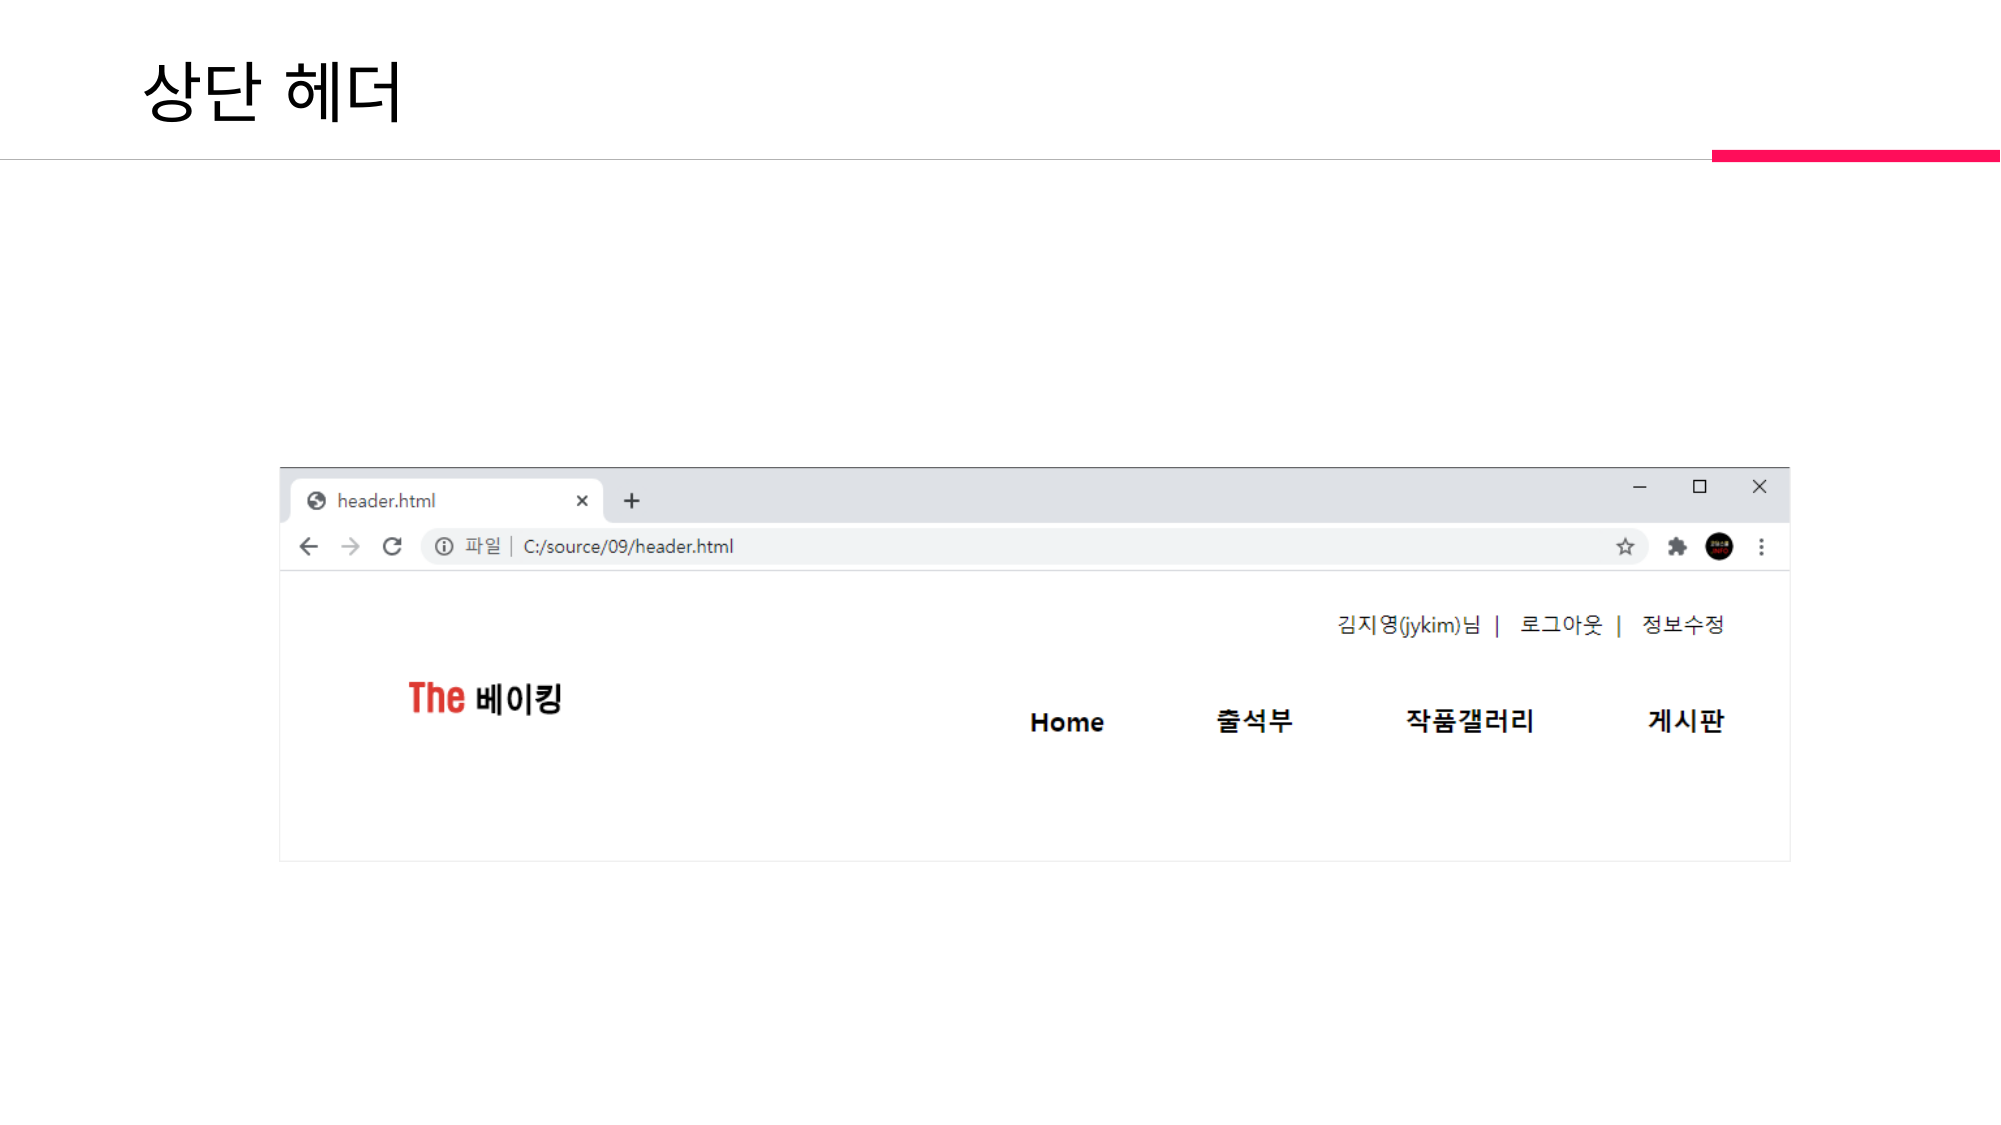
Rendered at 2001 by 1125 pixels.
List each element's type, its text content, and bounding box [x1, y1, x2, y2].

picture [279, 467, 1791, 862]
text_box 상단 헤더 [126, 43, 1148, 139]
text_box [1711, 149, 2000, 159]
